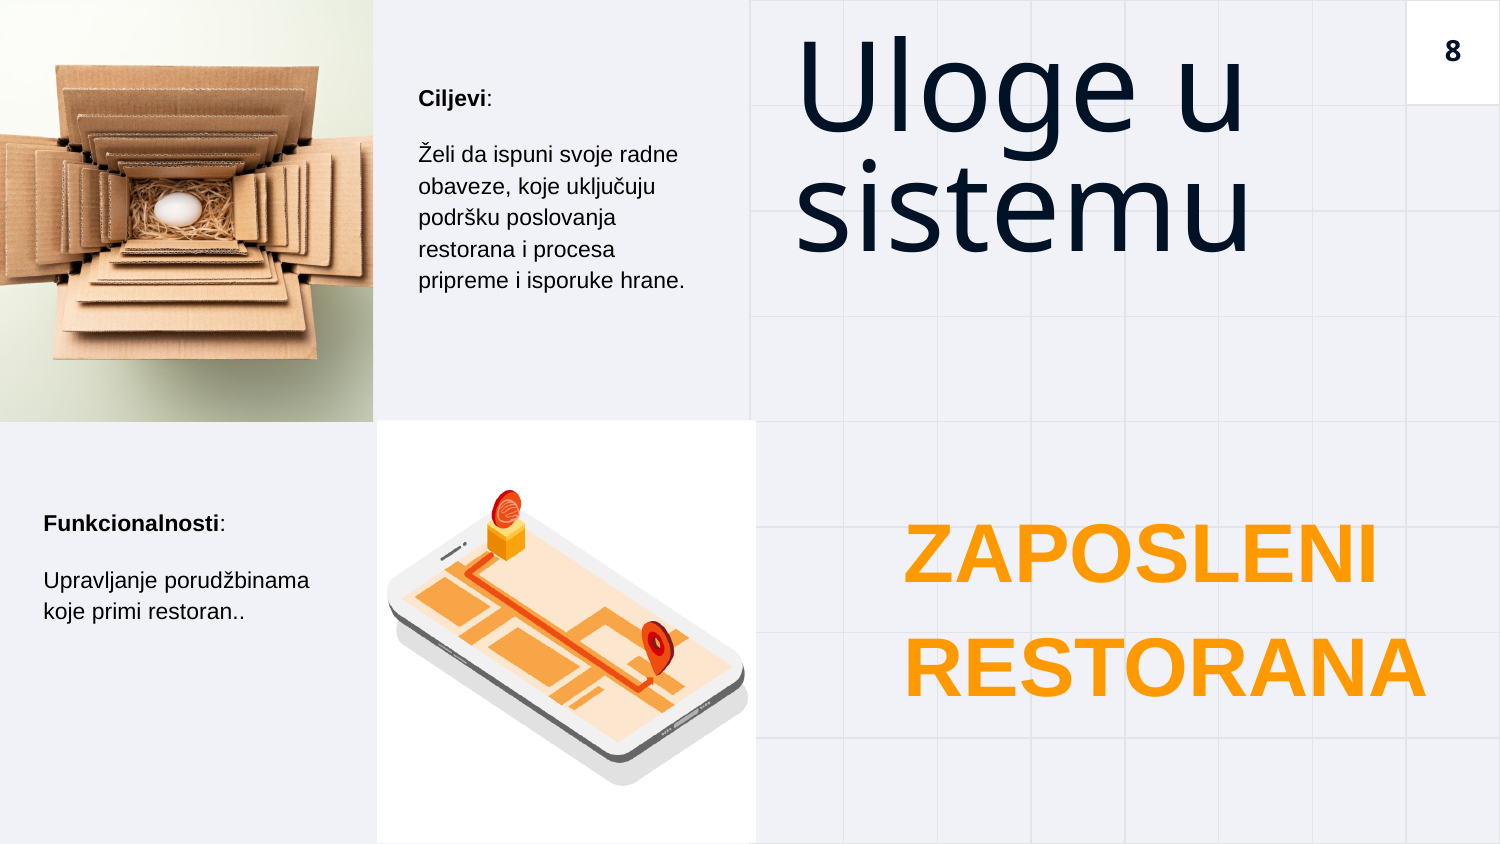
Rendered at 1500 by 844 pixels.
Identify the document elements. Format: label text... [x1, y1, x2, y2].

list Ciljevi: Želi da ispuni svoje radne obaveze, koje uključuju podršku poslovanja restorana i procesa pripreme i isporuke hrane. [403, 30, 720, 392]
text_box ZAPOSLENI RESTORANA [888, 468, 1446, 729]
picture [376, 420, 756, 843]
list Funkcionalnosti: Upravljanje porudžbinama koje primi restoran.. [28, 452, 345, 814]
title Uloge u sistemu [778, 20, 1472, 294]
picture [0, 0, 374, 422]
slide_number ‹#› [1406, 0, 1500, 106]
